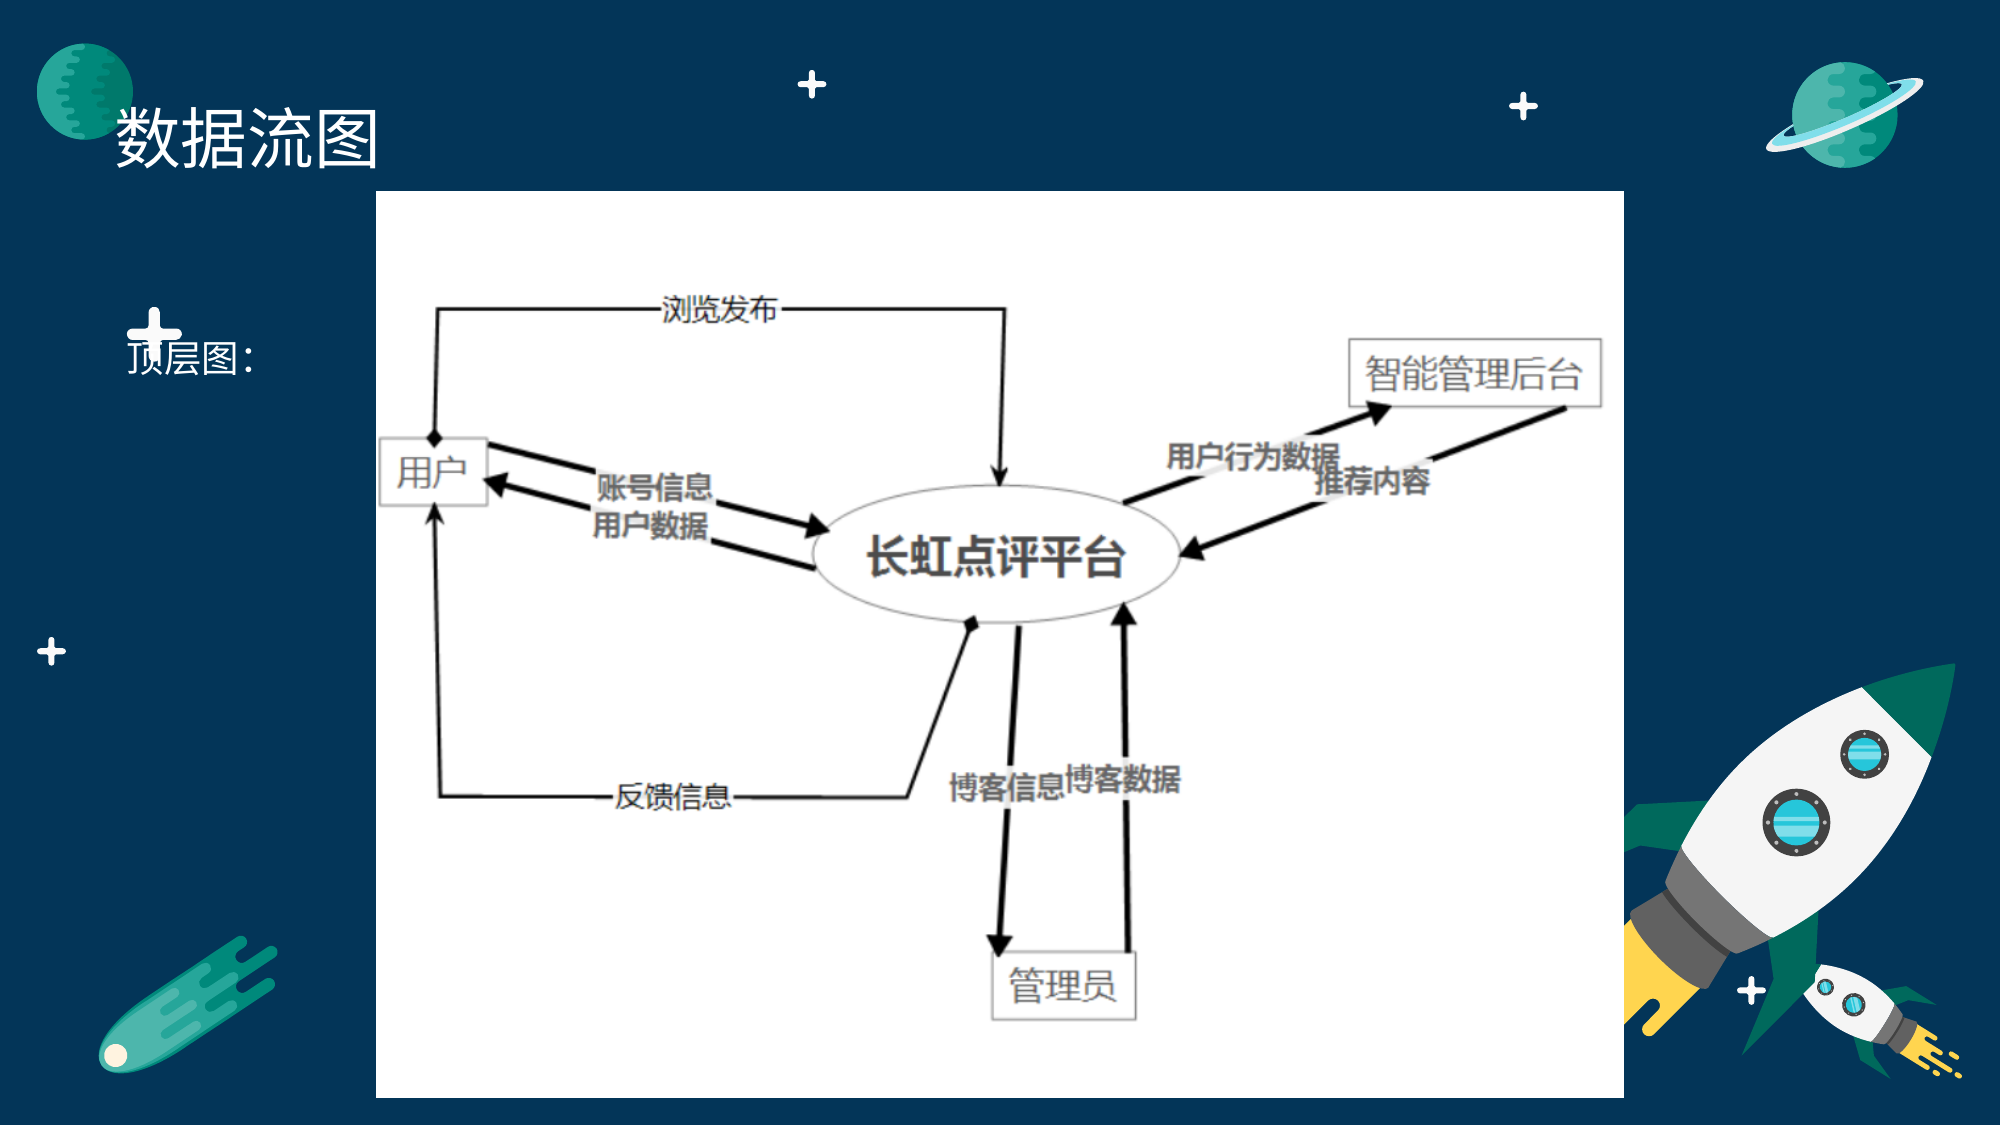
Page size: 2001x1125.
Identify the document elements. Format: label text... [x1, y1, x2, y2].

text_box 数据流图 [114, 58, 1886, 178]
text_box 顶层图： [112, 327, 376, 420]
picture [376, 191, 1956, 1098]
